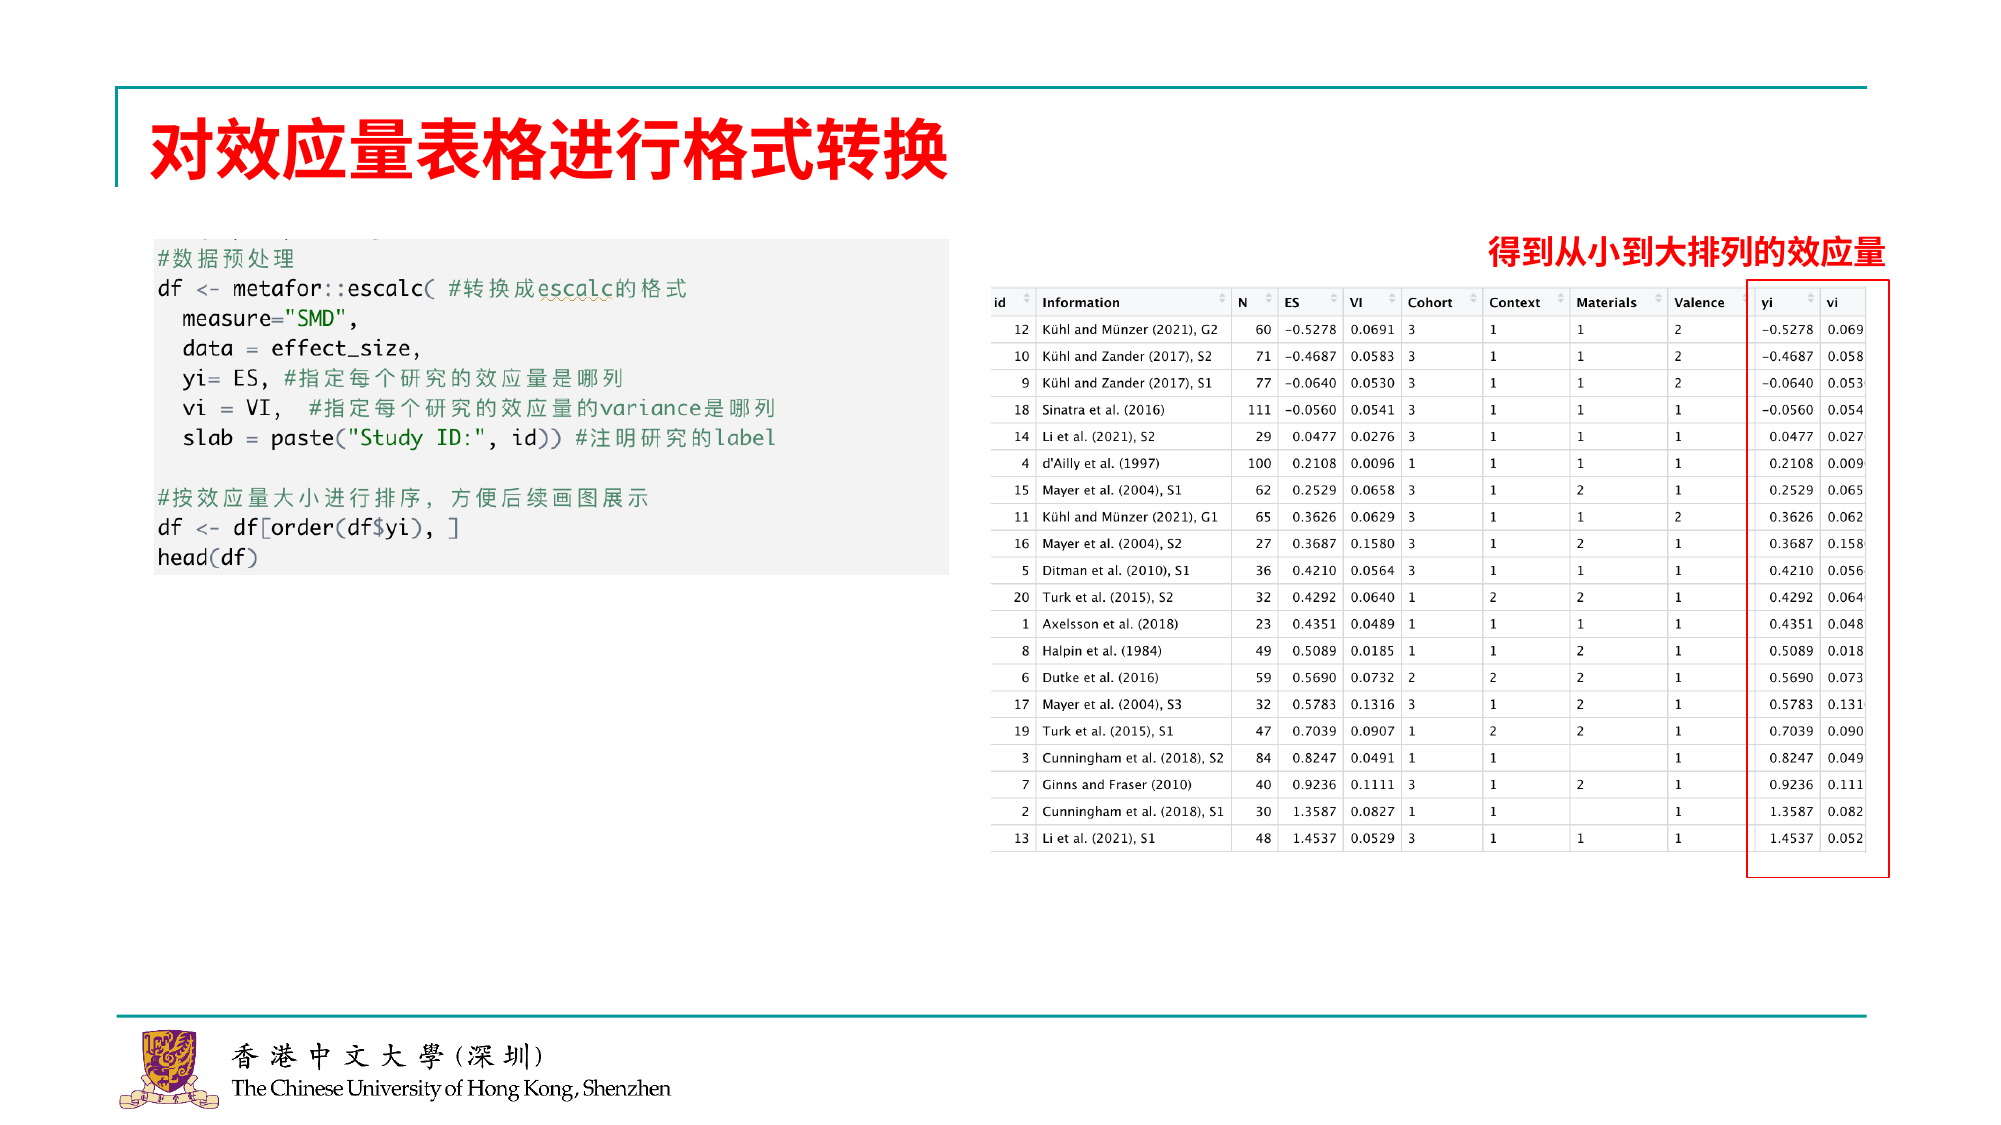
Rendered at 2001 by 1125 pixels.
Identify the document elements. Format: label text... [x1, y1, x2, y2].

picture [153, 239, 949, 576]
picture [991, 286, 1867, 853]
text_box [1746, 279, 1890, 878]
title 对效应量表格进行格式转换 [133, 99, 1867, 247]
picture [67, 995, 723, 1125]
text_box 得到从小到大排列的效应量 [1473, 224, 1903, 279]
